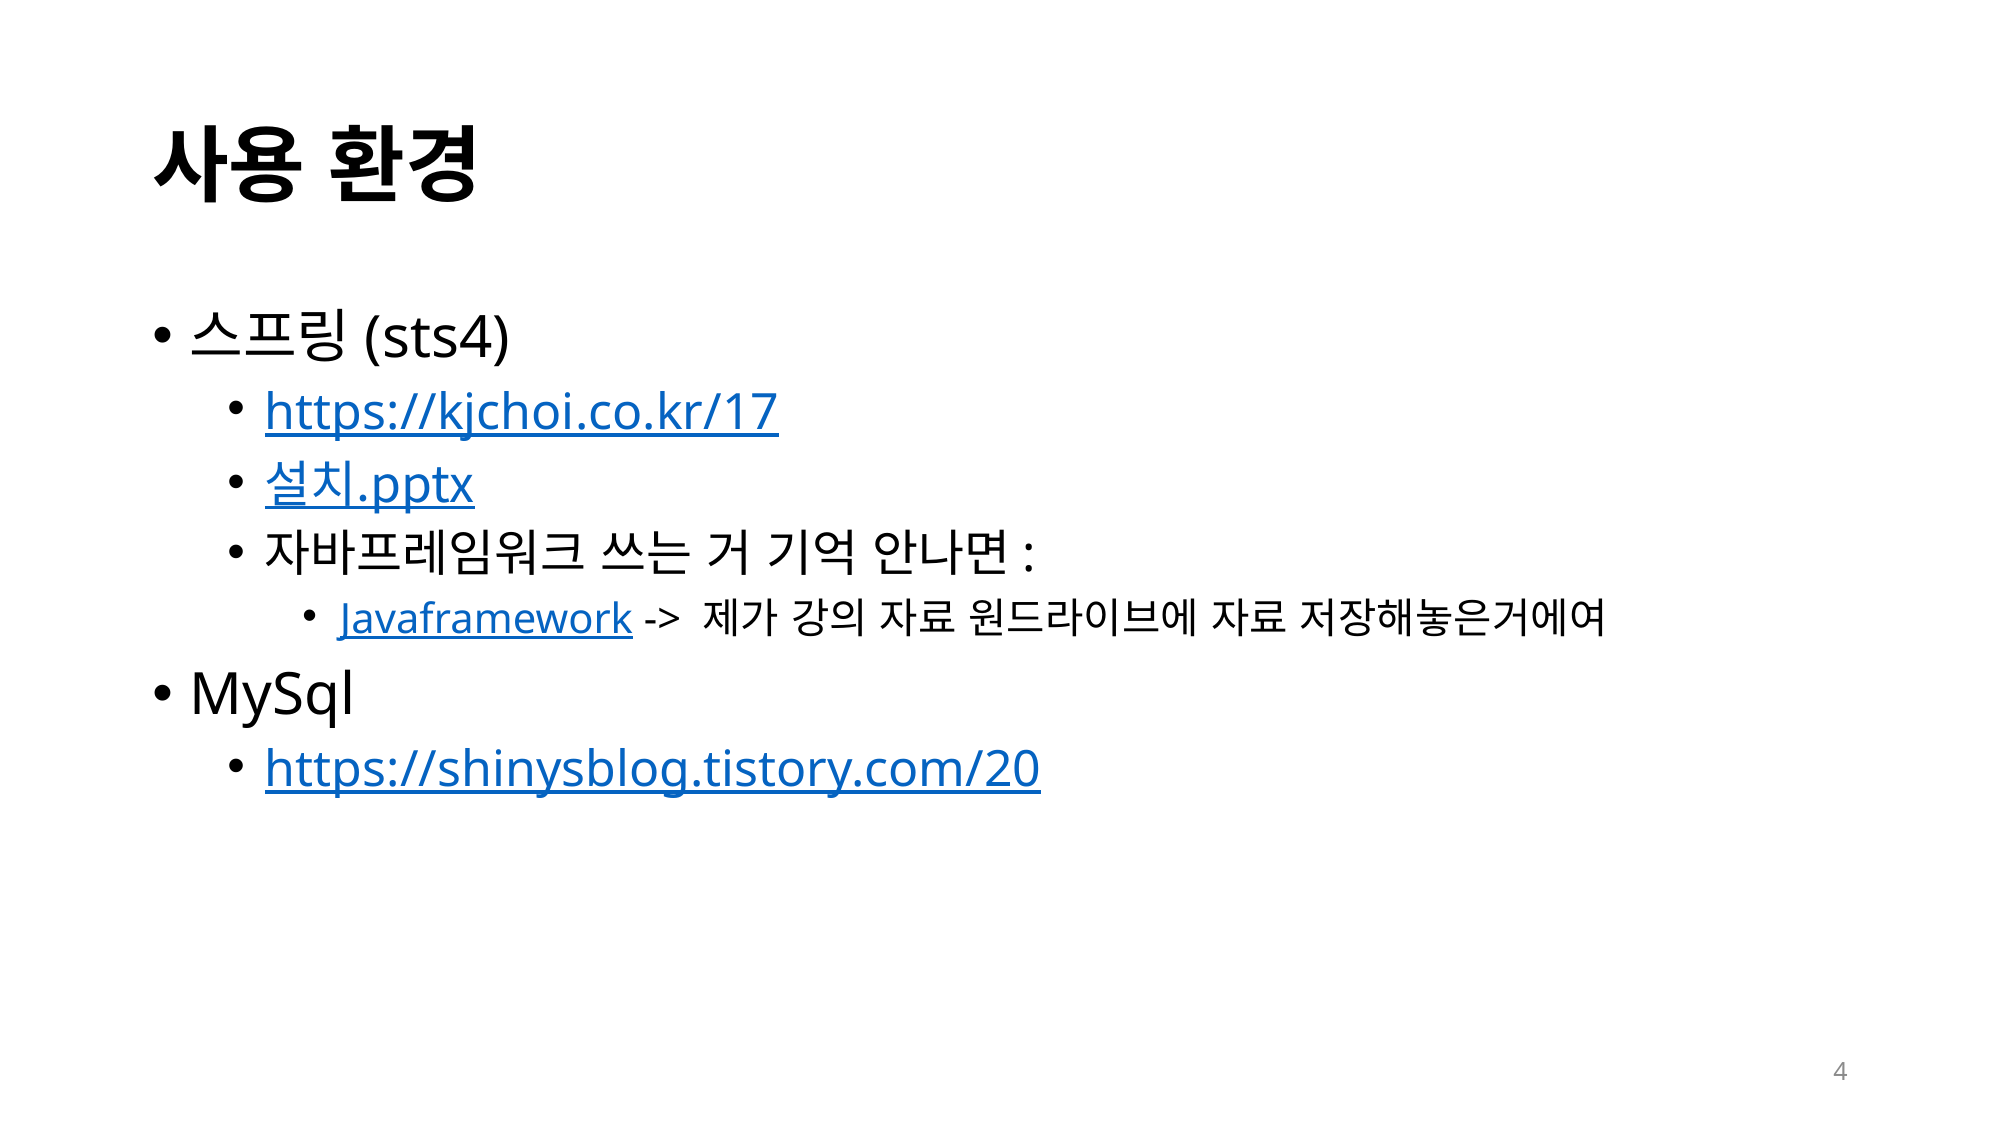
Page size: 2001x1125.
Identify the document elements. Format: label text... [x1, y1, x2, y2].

title 사용 환경 [137, 59, 1863, 278]
slide_number 4 [1412, 1042, 1863, 1103]
list 스프링(sts4) https://kjchoi.co.kr/17 설치.pptx 자바프레임워크 쓰는 거 기억 안나면: Javaframework -> 제가 강의 자료 원드라이브에 자료 저장해놓은거에여 MySql https://shinysblog.tistory.com/20 [137, 299, 1863, 1014]
